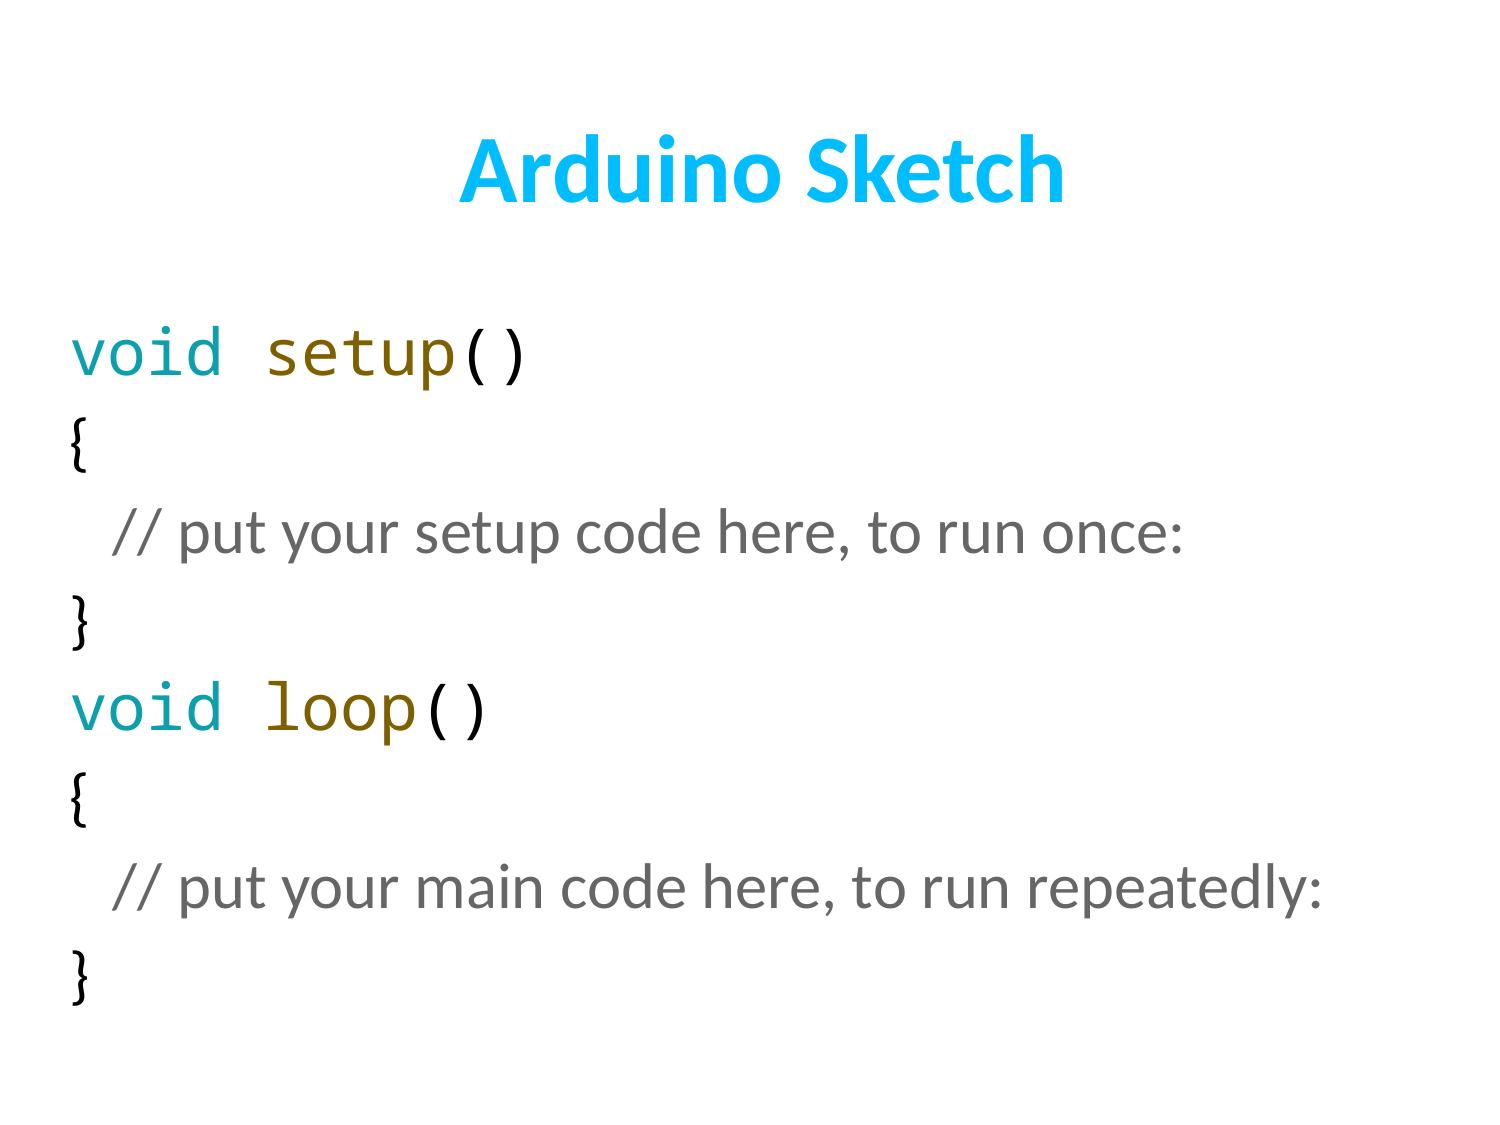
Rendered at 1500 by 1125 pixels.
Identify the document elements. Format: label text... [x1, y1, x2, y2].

text_box void setup() { // put your setup code here, to run once: } void loop() { // put your main code here, to run repeatedly: } [58, 288, 1442, 1009]
text_box Arduino Sketch [213, 99, 1314, 229]
